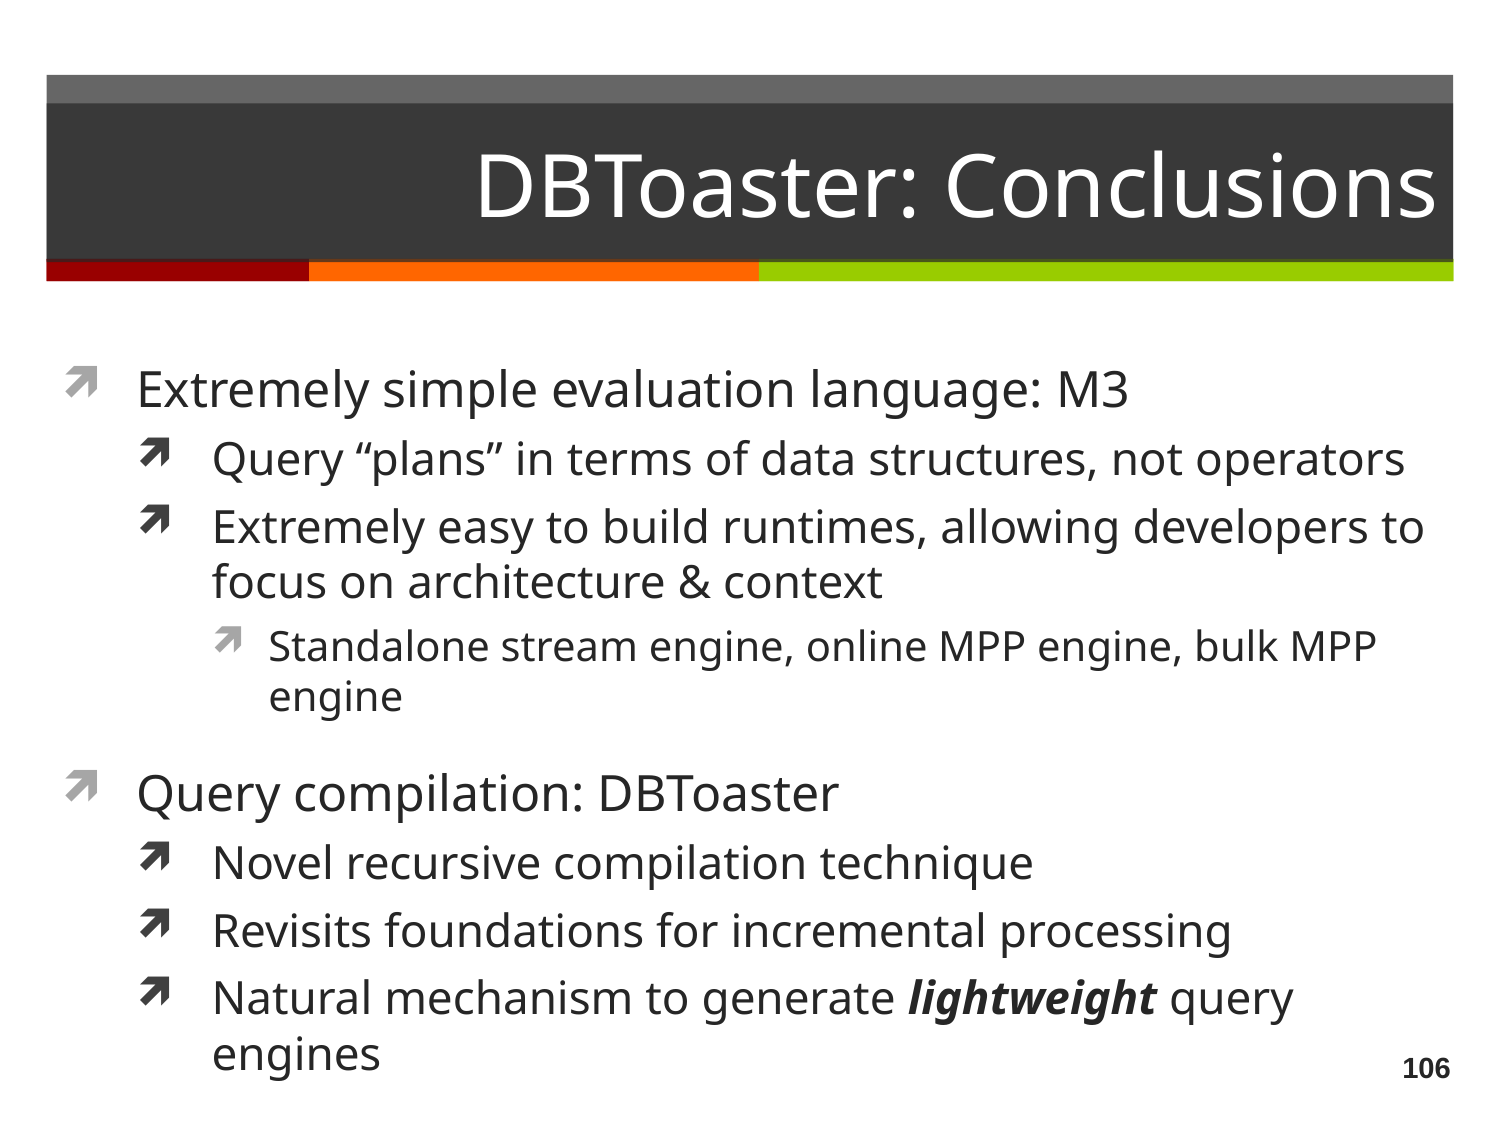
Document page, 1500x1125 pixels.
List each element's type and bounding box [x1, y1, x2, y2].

list [46, 349, 1454, 1009]
title [46, 103, 1454, 263]
